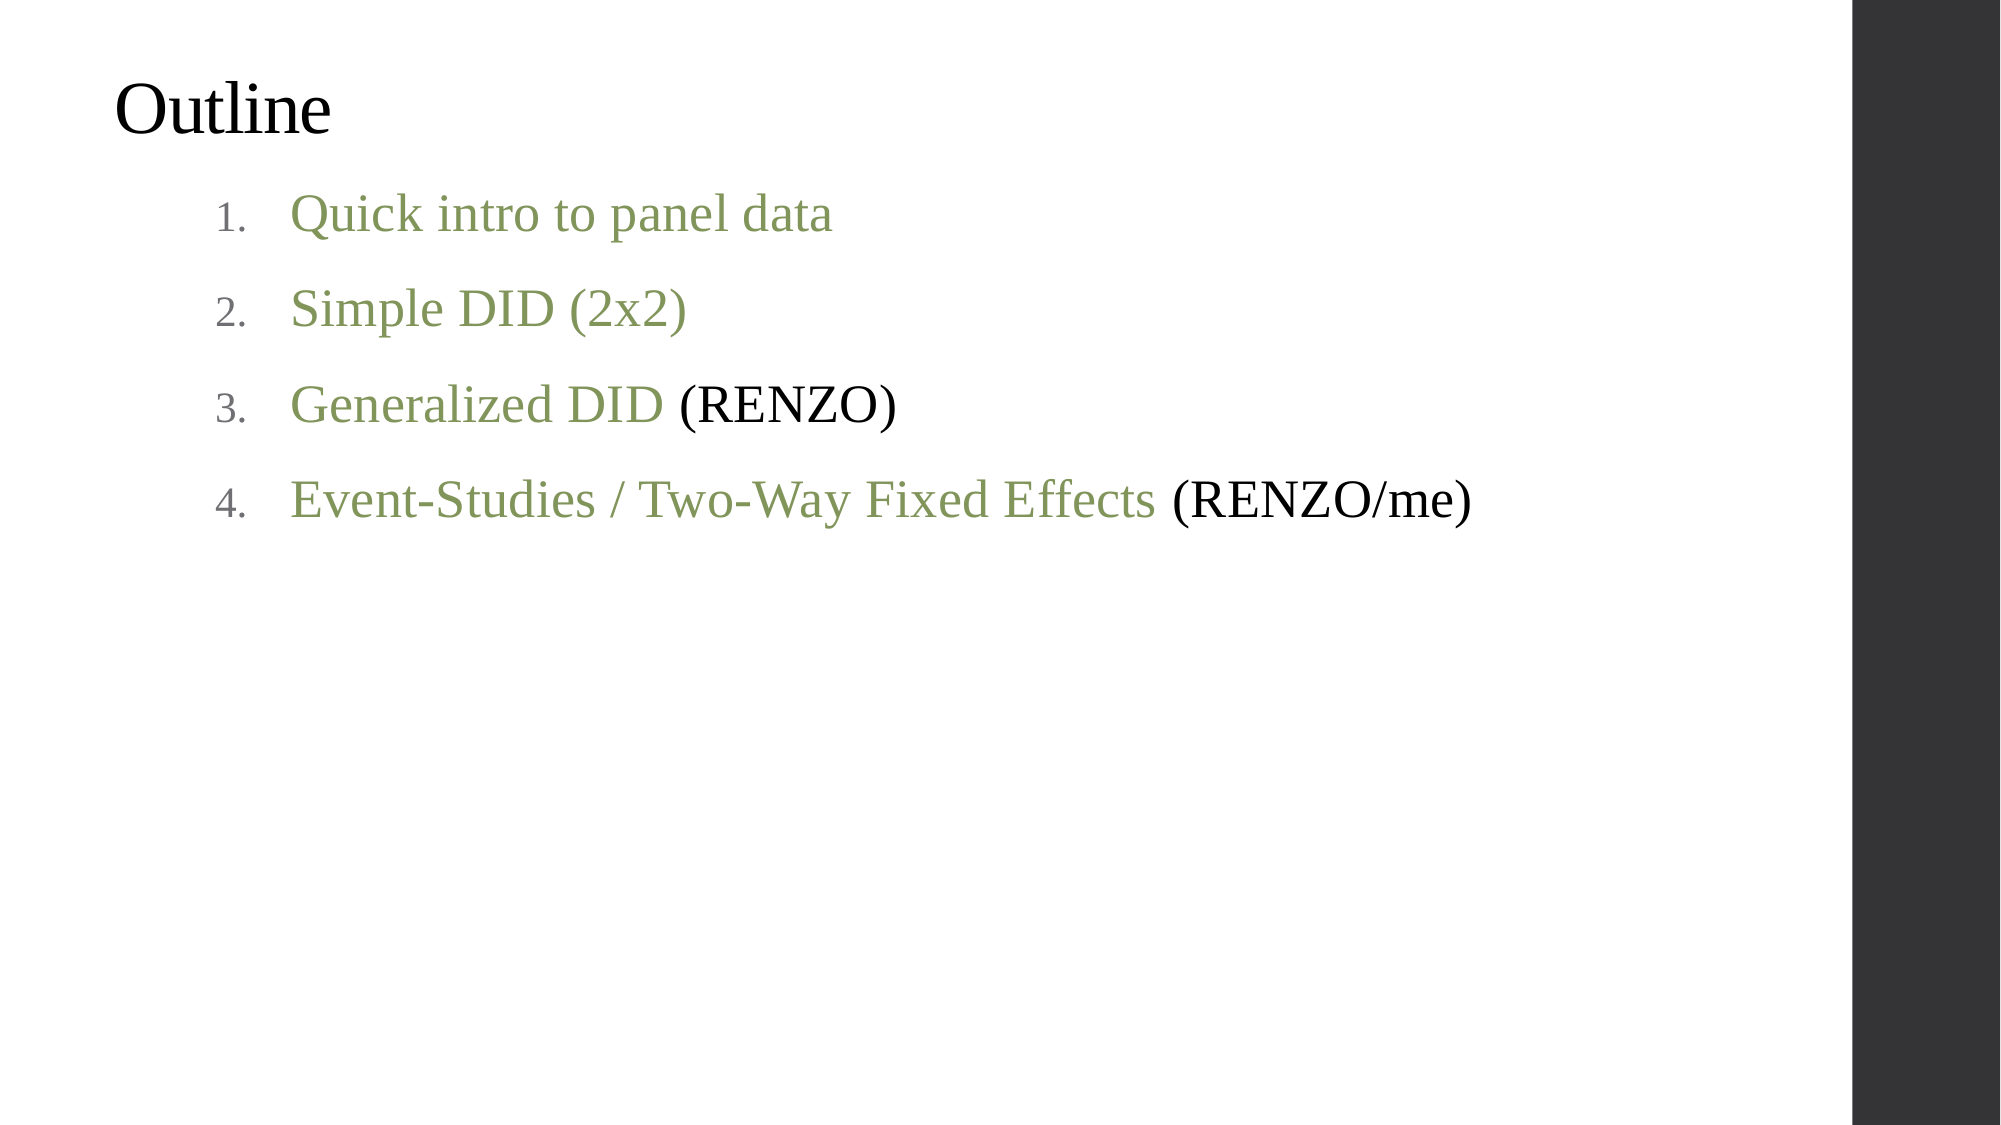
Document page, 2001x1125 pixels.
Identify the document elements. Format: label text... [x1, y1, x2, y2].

title Outline [99, 55, 1813, 158]
list Quick intro to panel data Simple DID (2x2) Generalized DID (RENZO) Event-Studies / Two-Way Fixed Effects (RENZO/me) [200, 174, 1743, 1019]
